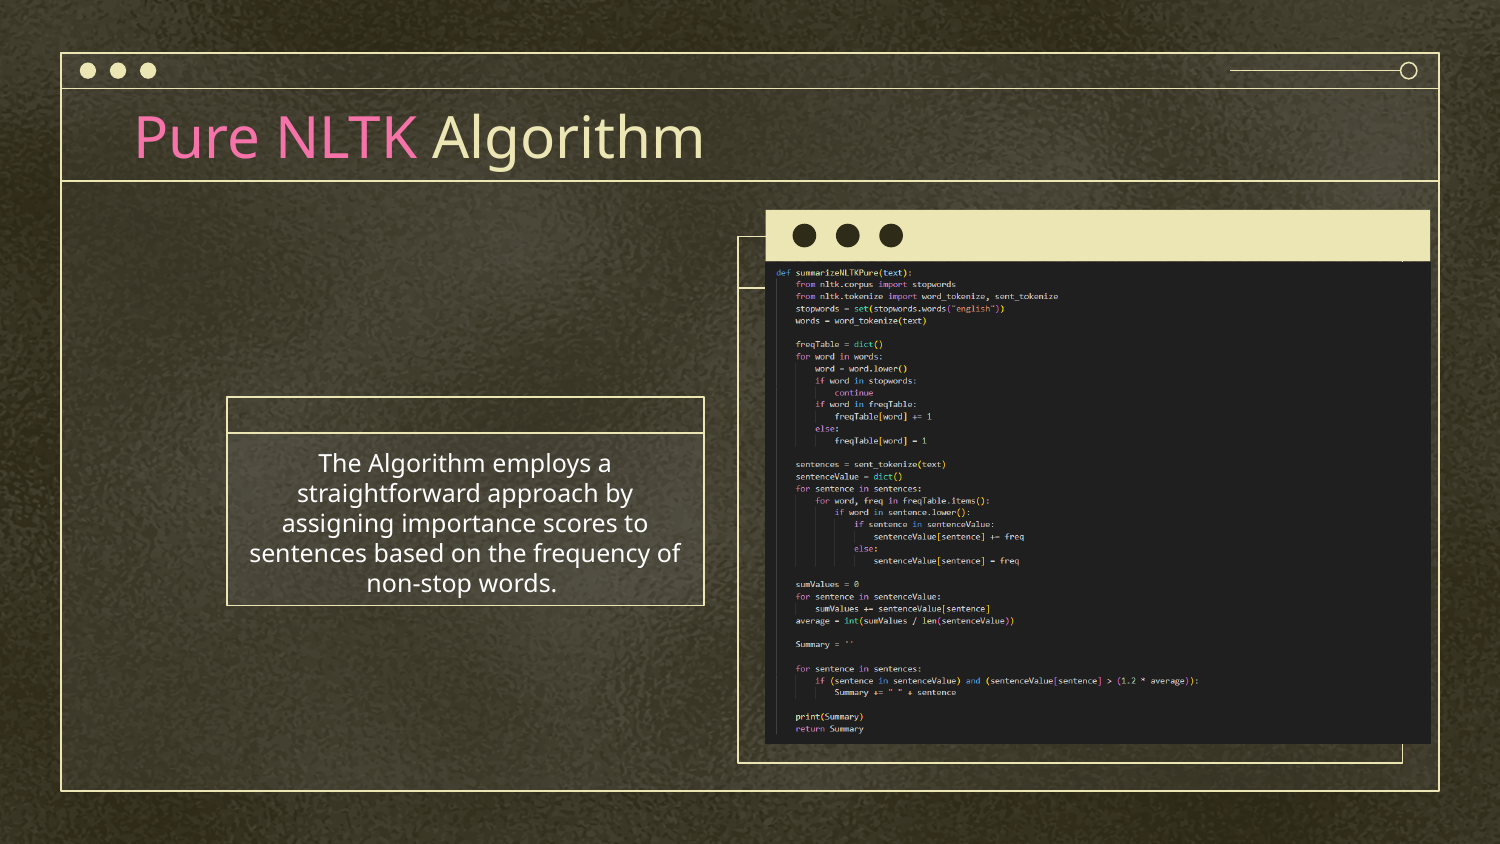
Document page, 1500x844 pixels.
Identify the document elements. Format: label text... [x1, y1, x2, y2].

title Pure NLTK Algorithm [118, 88, 1382, 182]
text_box [226, 397, 704, 433]
subtitle The Algorithm employs a straightforward approach by assigning importance scores to sentences based on the frequency of non-stop words. [226, 432, 705, 606]
picture [765, 262, 1431, 744]
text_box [737, 236, 1403, 764]
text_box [765, 209, 1431, 262]
